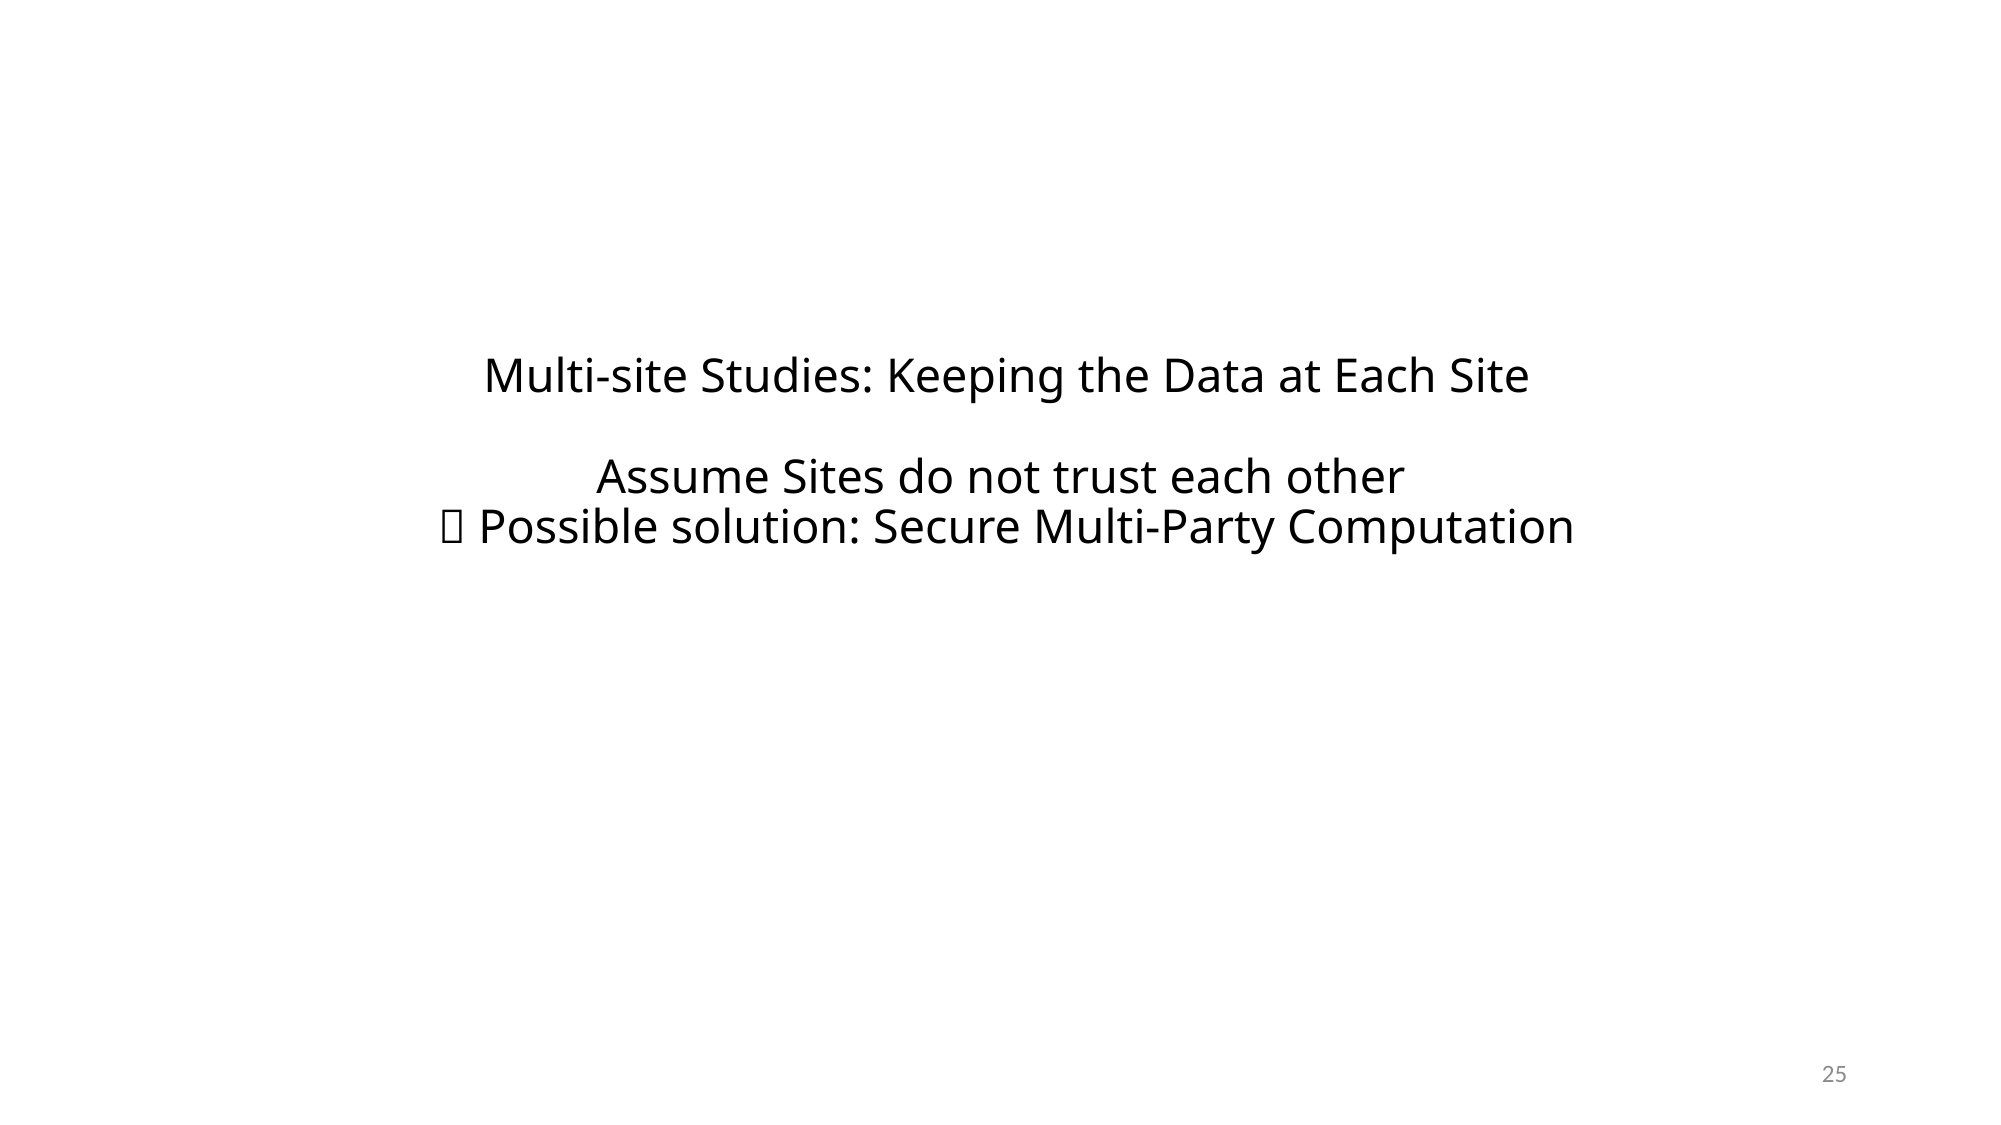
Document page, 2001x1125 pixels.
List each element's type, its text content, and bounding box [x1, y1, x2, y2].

title Multi-site Studies: Keeping the Data at Each Site Assume Sites do not trust each other  Possible solution: Secure Multi-Party Computation [152, 343, 1863, 562]
slide_number 25 [1412, 1042, 1863, 1103]
